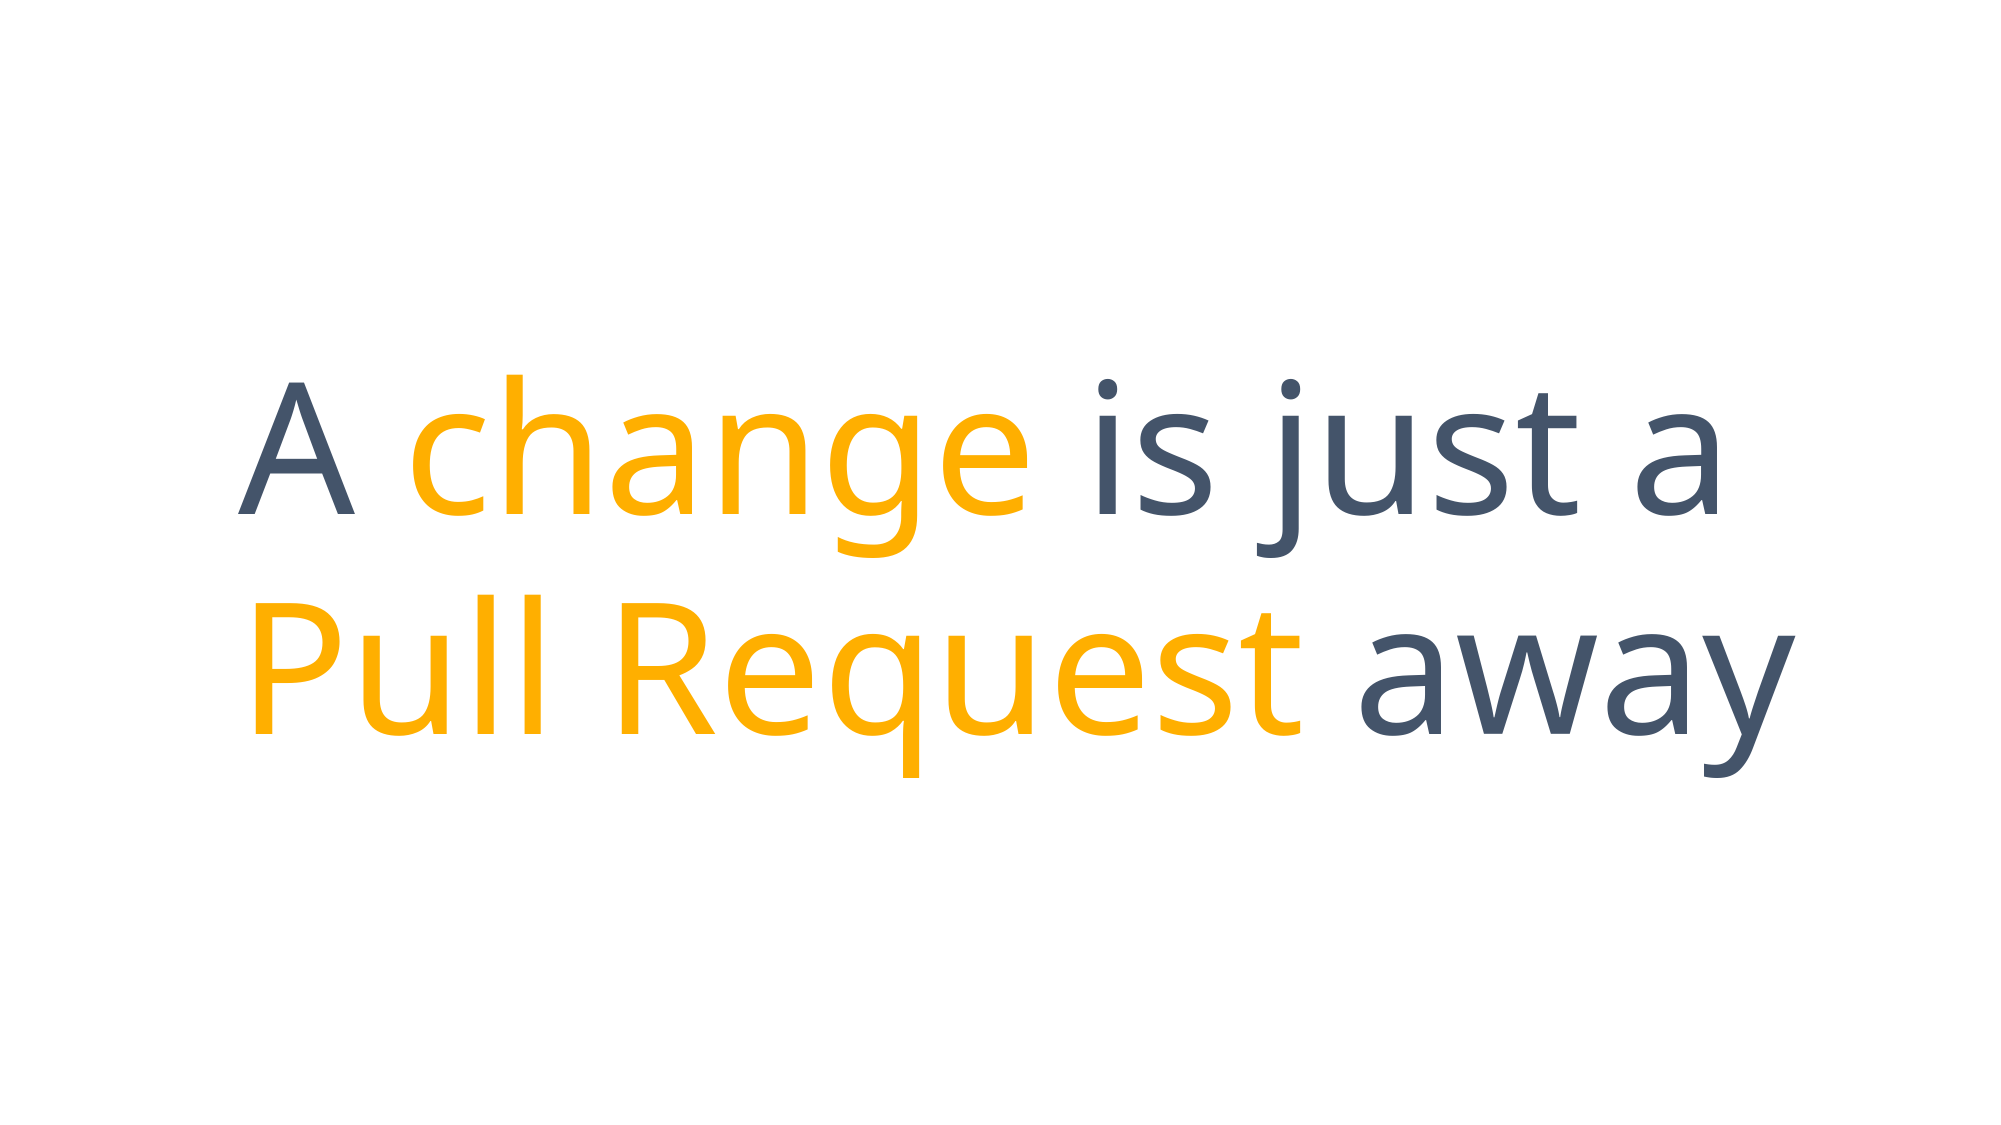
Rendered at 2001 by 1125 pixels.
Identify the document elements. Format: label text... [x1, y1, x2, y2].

text_box A change is just a Pull Request away [223, 323, 1811, 779]
